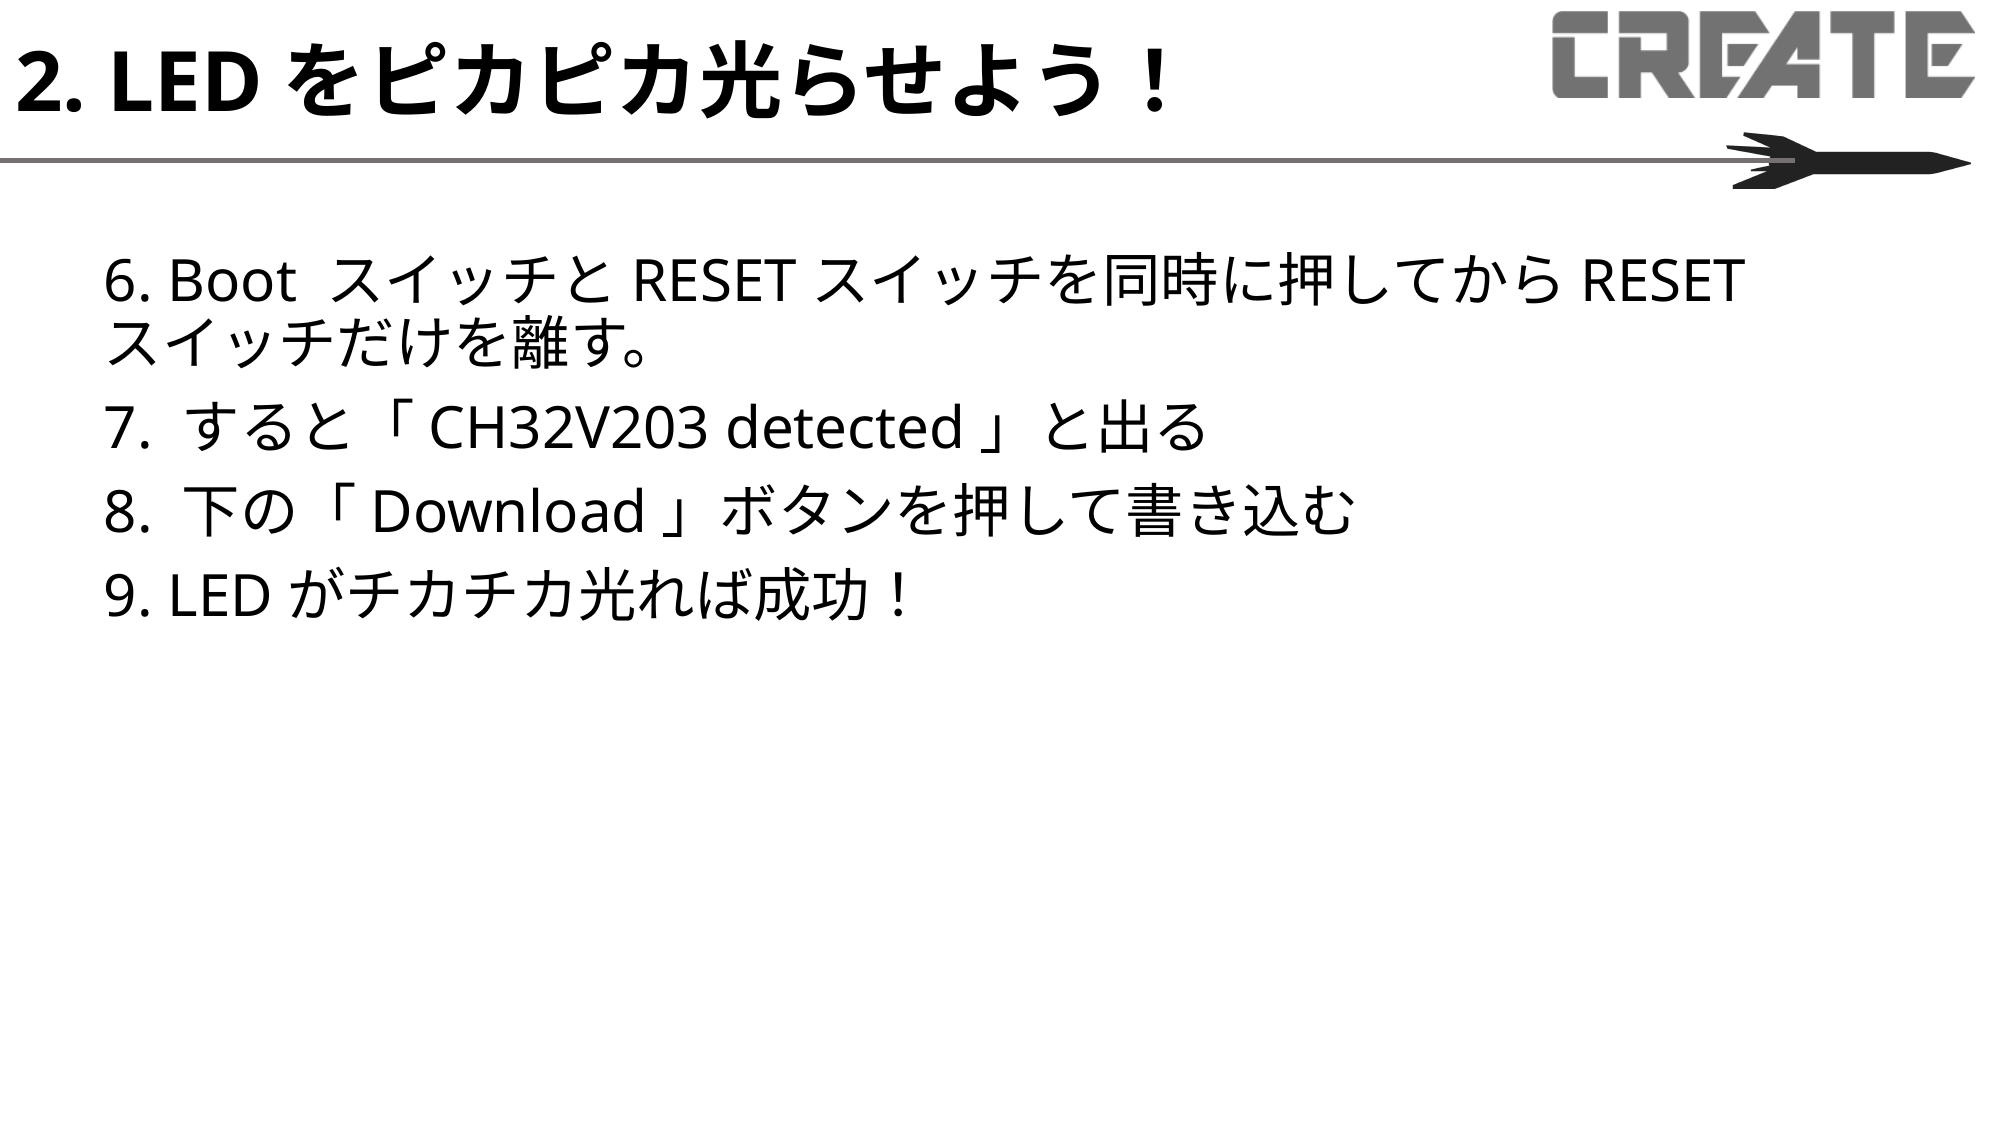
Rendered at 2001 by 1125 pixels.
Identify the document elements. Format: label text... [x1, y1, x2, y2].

list 6. Boot スイッチとRESETスイッチを同時に押してからRESETスイッチだけを離す。 7. すると「CH32V203 detected」と出る 8. 下の「Download」ボタンを押して書き込む 9. LEDがチカチカ光れば成功！ [70, 243, 1796, 958]
title 2. LEDをピカピカ光らせよう！ [0, 0, 1521, 168]
picture [1552, 11, 1975, 98]
picture [1726, 133, 1971, 189]
